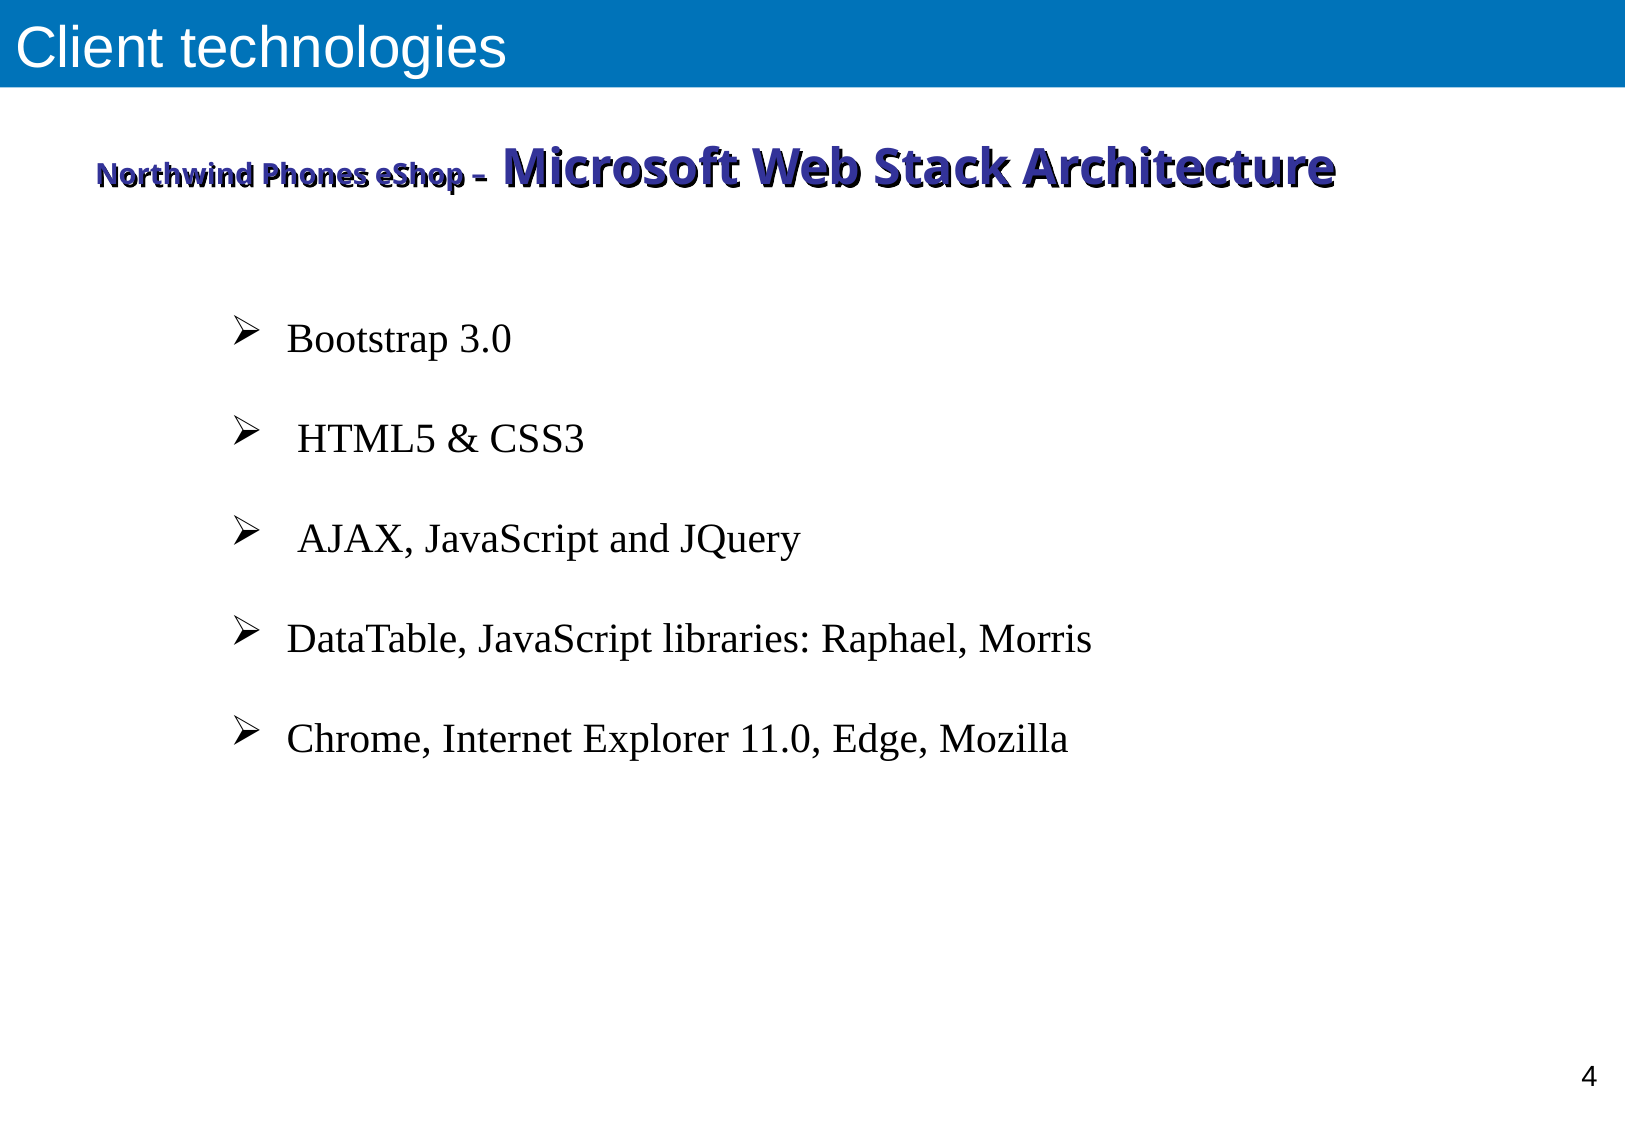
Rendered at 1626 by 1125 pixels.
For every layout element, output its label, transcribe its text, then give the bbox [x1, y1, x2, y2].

text_box Bootstrap 3.0 HTML5 & CSS3 AJAX, JavaScript and JQuery DataTable, JavaScript libraries: Raphael, Morris Chrome, Internet Explorer 11.0, Edge, Mozilla [215, 253, 1468, 768]
text_box Northwind Phones eShop – Microsoft Web Stack Architecture [80, 127, 1545, 202]
slide_number 4 [1233, 1049, 1613, 1113]
text_box [0, 0, 1463, 88]
